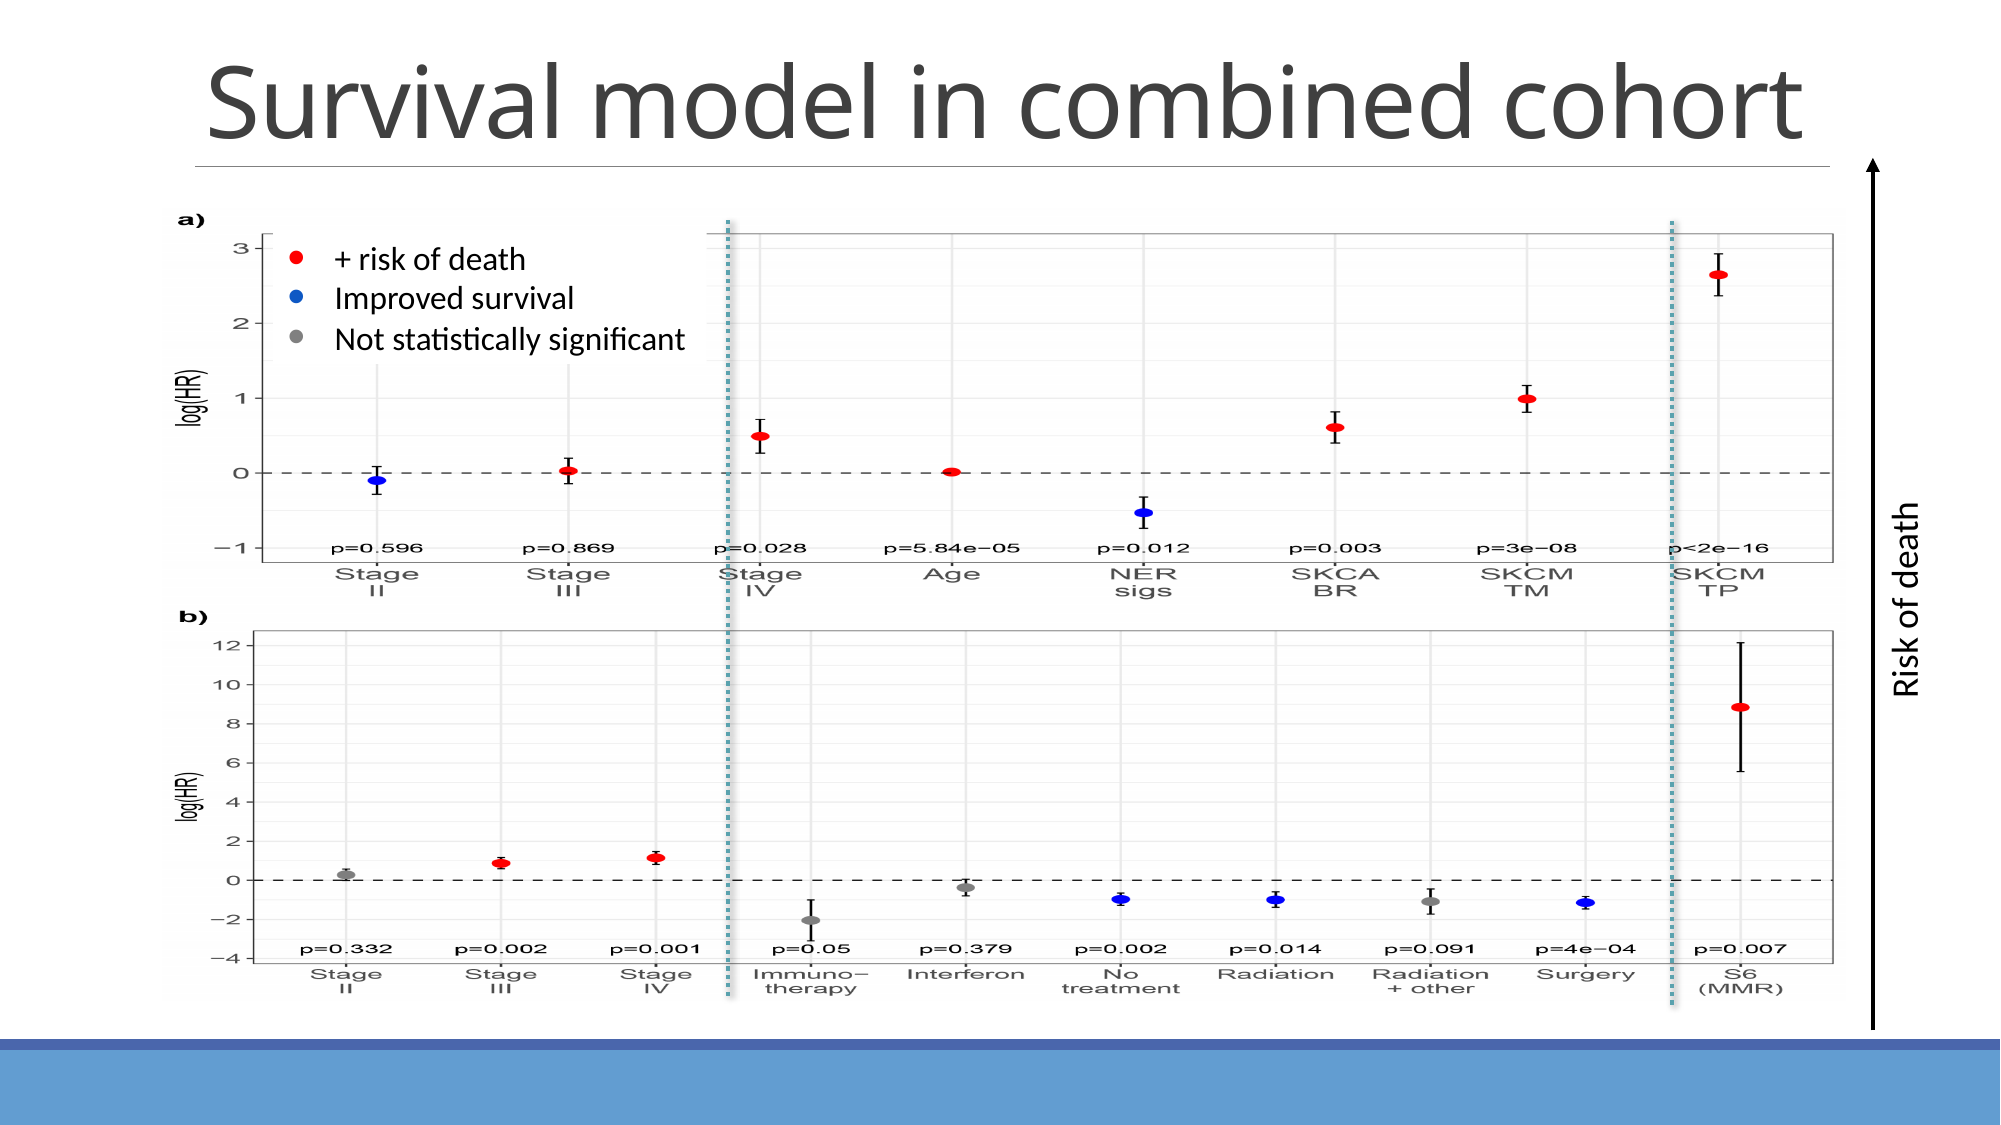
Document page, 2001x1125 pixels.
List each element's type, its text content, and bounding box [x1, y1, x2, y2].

text_box Risk of death [1883, 457, 1933, 742]
picture [162, 207, 1846, 1002]
title Survival model in combined cohort [180, 47, 1830, 167]
